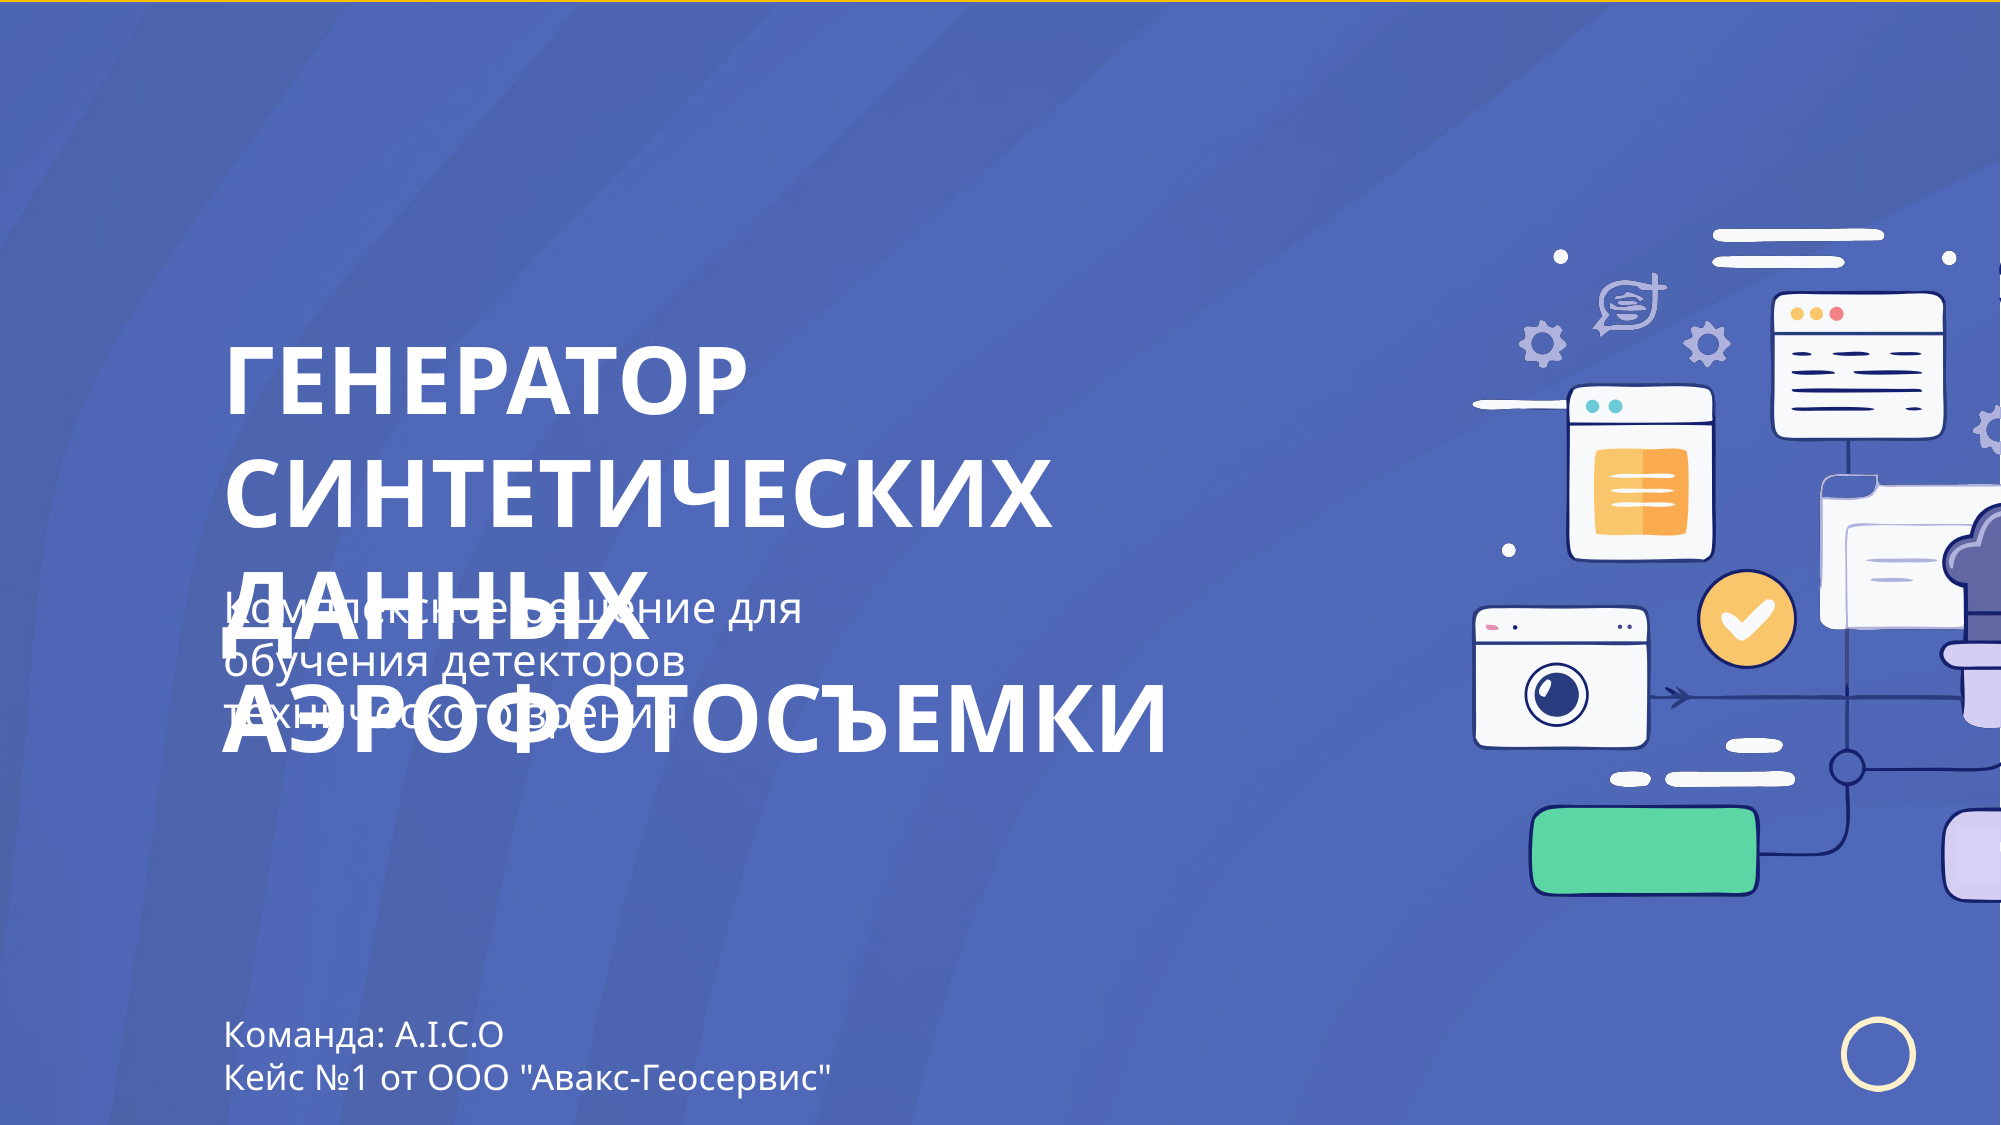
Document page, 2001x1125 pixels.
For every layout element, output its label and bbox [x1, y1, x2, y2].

picture [0, 2, 2001, 1125]
text_box [208, 313, 1353, 694]
text_box [1353, 161, 2000, 964]
